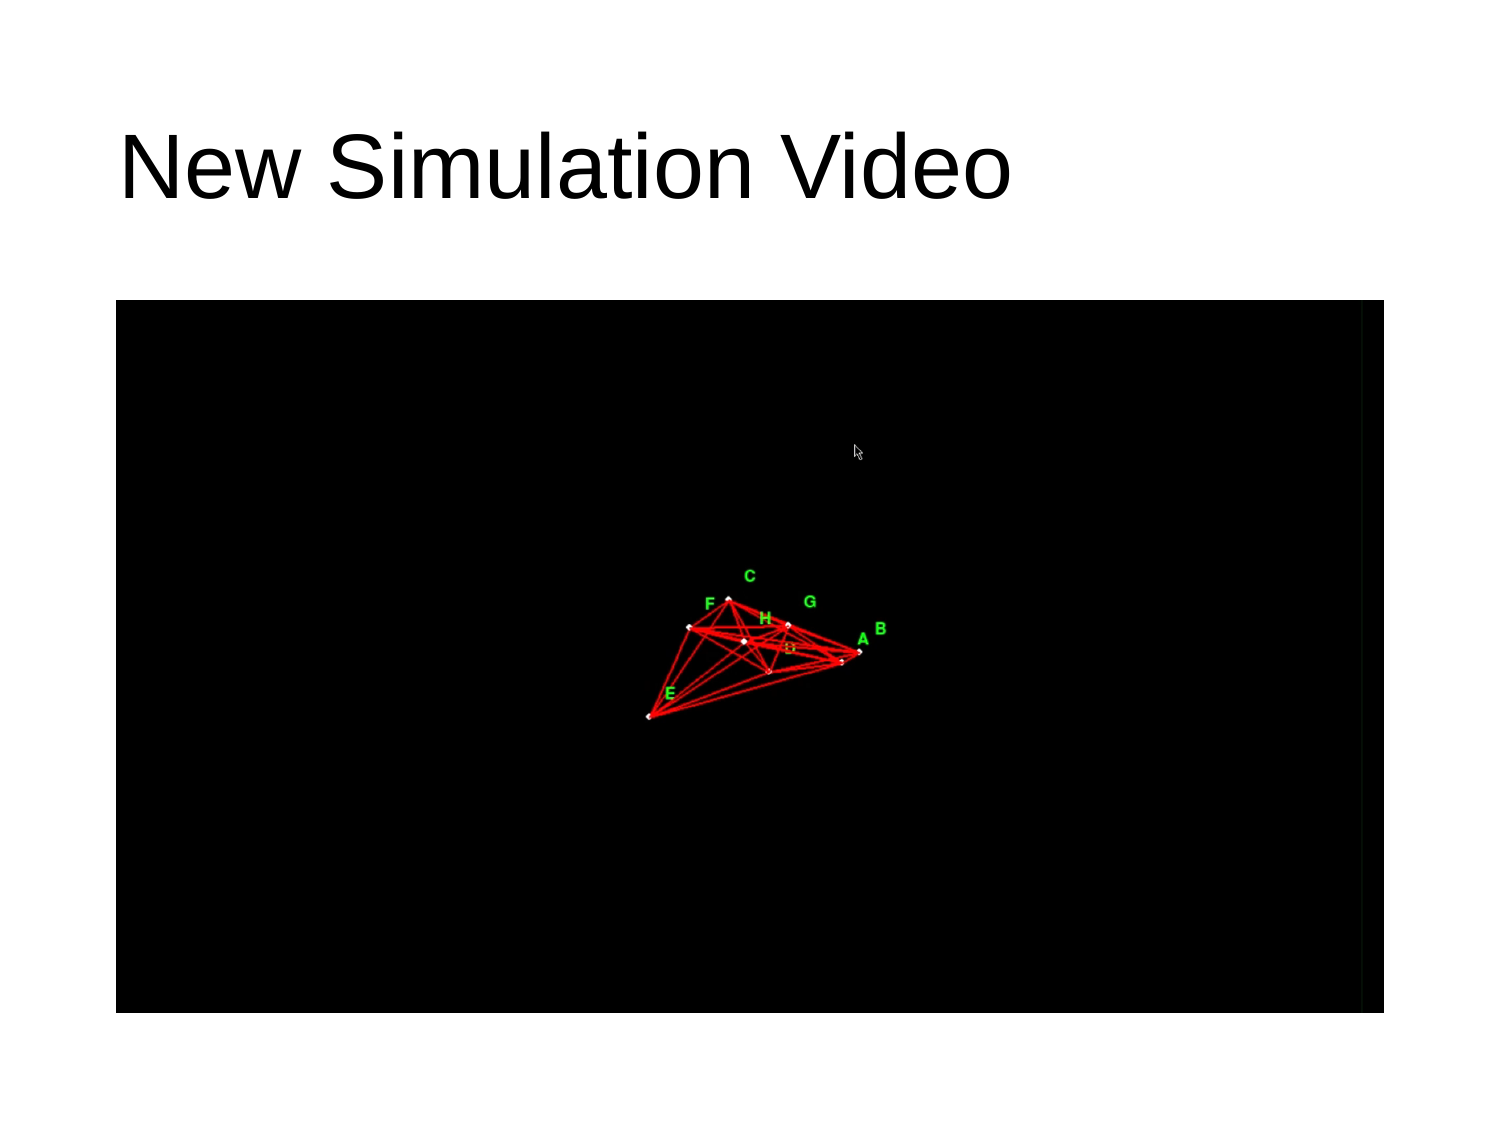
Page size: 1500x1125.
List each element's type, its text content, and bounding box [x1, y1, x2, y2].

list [115, 299, 1385, 1014]
title New Simulation Video [103, 59, 1397, 278]
